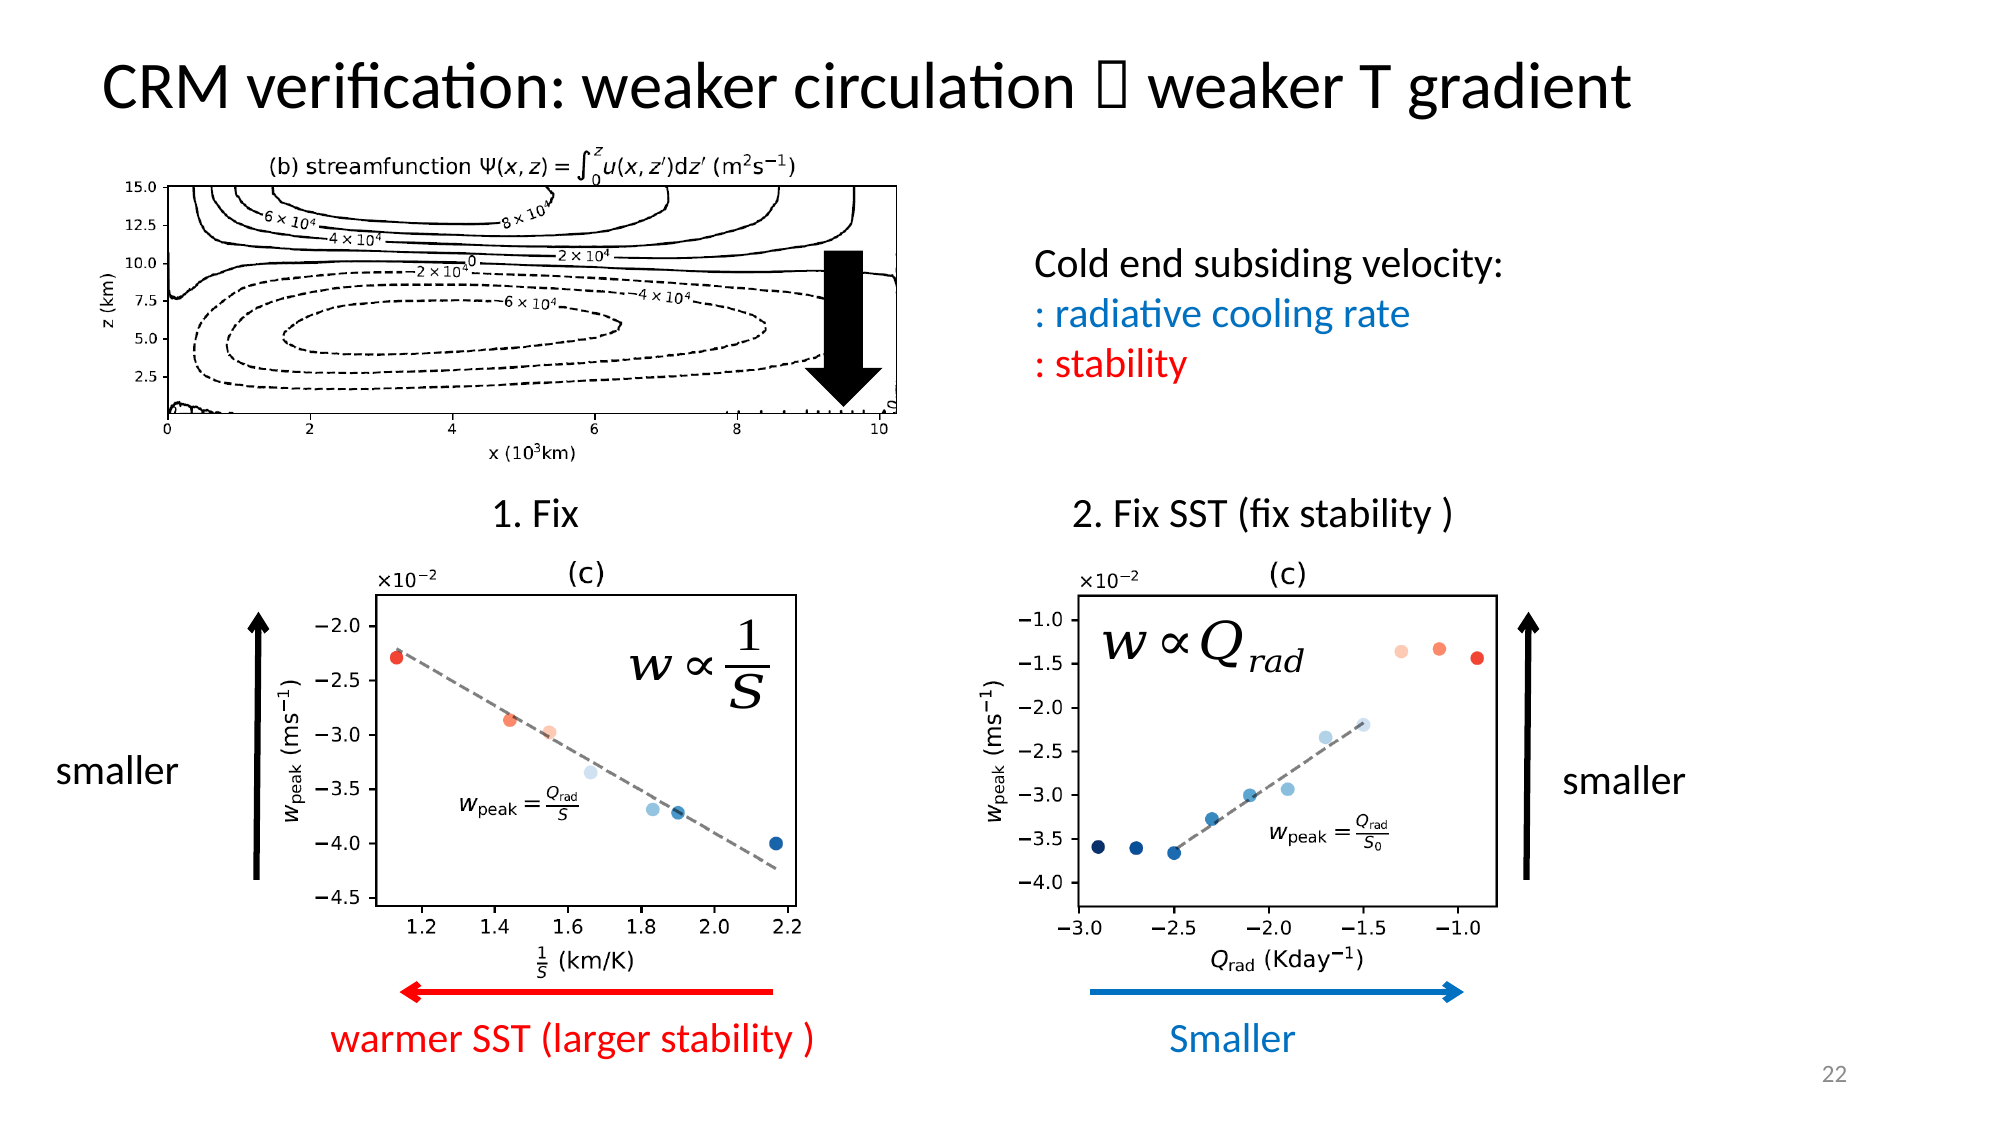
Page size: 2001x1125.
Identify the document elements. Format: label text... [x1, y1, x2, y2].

slide_number 22 [1412, 1042, 1863, 1103]
text_box CRM verification: weaker circulation  weaker T gradient [87, 34, 1972, 129]
picture [978, 555, 1517, 974]
picture [87, 144, 954, 469]
picture [276, 555, 805, 981]
